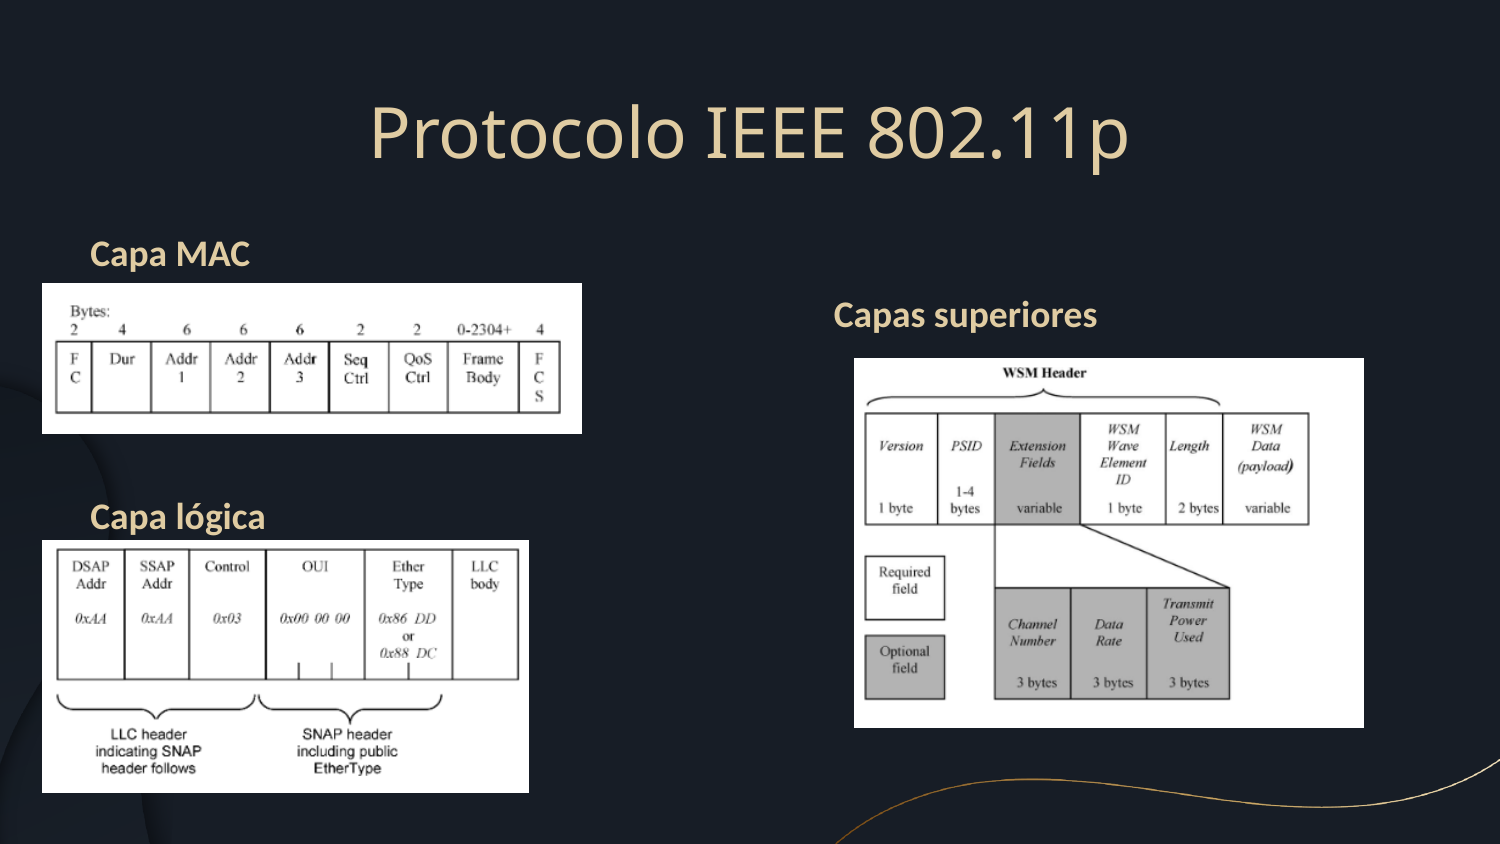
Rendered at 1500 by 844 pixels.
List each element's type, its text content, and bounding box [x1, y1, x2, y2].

text_box Capas superiores [669, 237, 1500, 343]
text_box Capa lógica [0, 439, 806, 545]
picture [0, 283, 582, 439]
title Protocolo IEEE 802.11p [118, 72, 1382, 167]
picture [0, 540, 529, 844]
picture [786, 358, 1500, 844]
text_box Capa MAC [0, 176, 806, 282]
